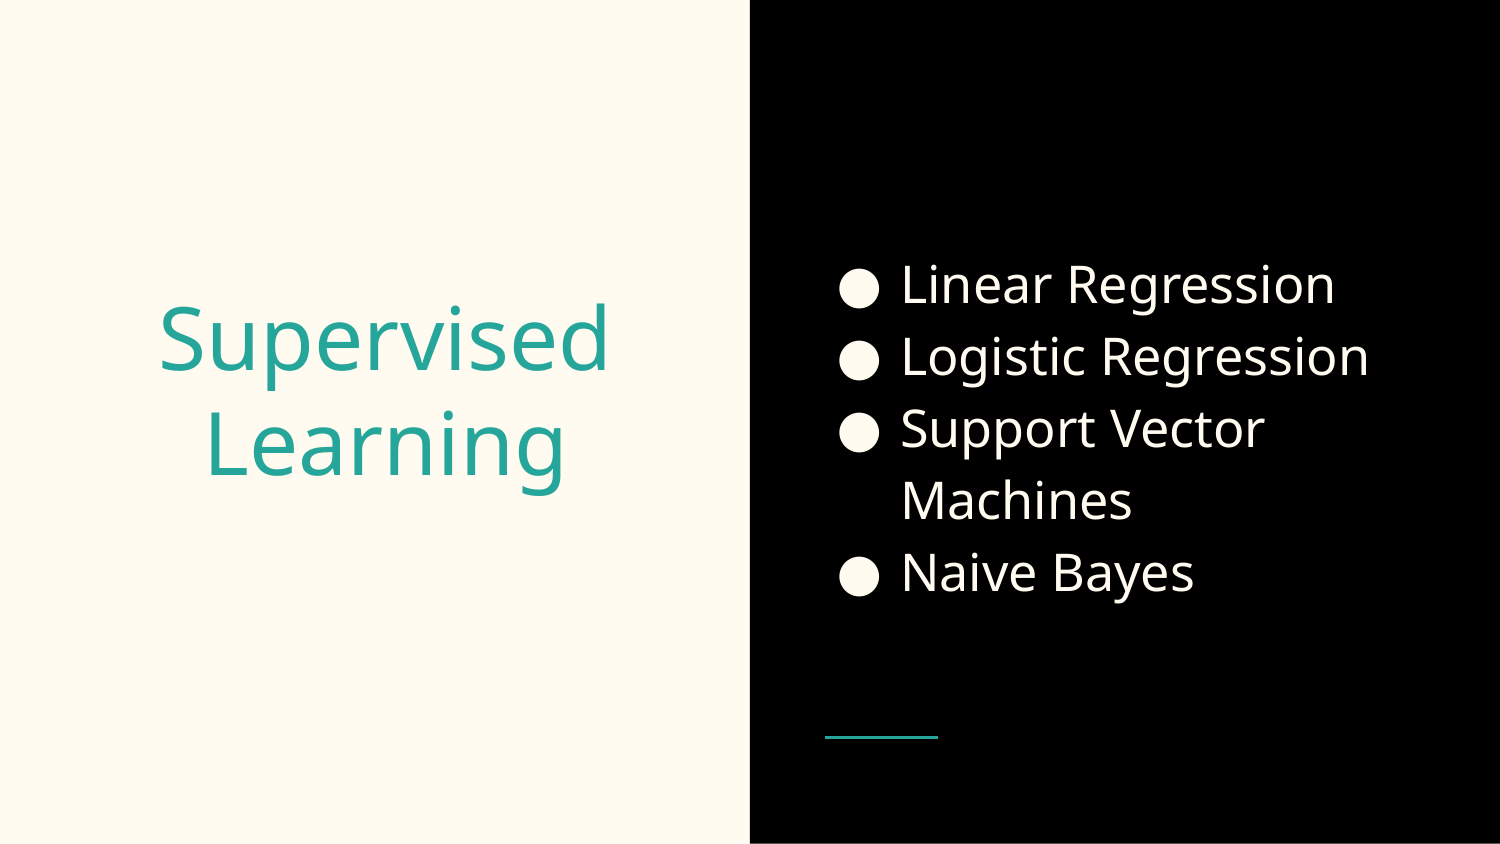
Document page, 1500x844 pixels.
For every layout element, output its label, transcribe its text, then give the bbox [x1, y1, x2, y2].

list Linear Regression Logistic Regression Support Vector Machines Naive Bayes [810, 118, 1440, 725]
title Supervised Learning [53, 289, 718, 509]
